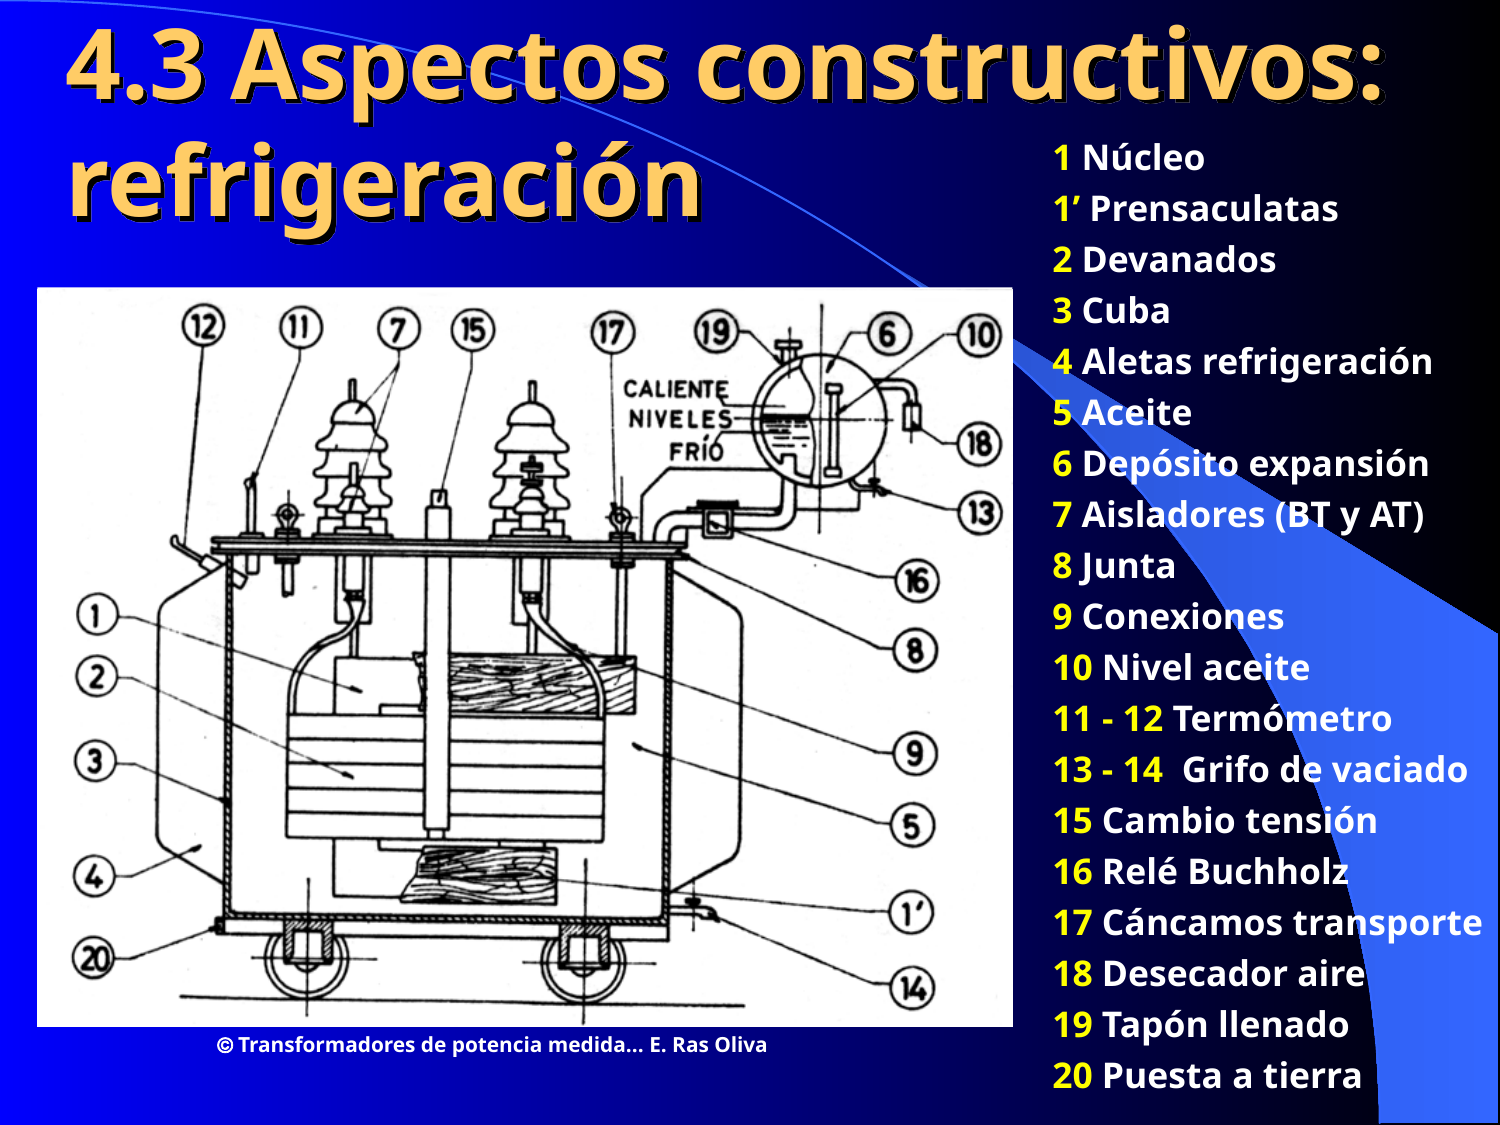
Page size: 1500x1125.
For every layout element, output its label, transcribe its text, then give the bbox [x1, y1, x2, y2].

title 4.3 Aspectos constructivos: refrigeración [50, 24, 1463, 213]
text_box  Transformadores de potencia medida... E. Ras Oliva [202, 1037, 783, 1065]
text_box 1 Núcleo 1’ Prensaculatas 2 Devanados 3 Cuba 4 Aletas refrigeración 5 Aceite 6 Depósito expansión 7 Aisladores (BT y AT) 8 Junta 9 Conexiones 10 Nivel aceite 11 - 12 Termómetro 13 - 14 Grifo de vaciado 15 Cambio tensión 16 Relé Buchholz 17 Cáncamos transporte 18 Desecador aire 19 Tapón llenado 20 Puesta a tierra [887, 127, 1500, 1125]
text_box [37, 287, 1013, 1028]
